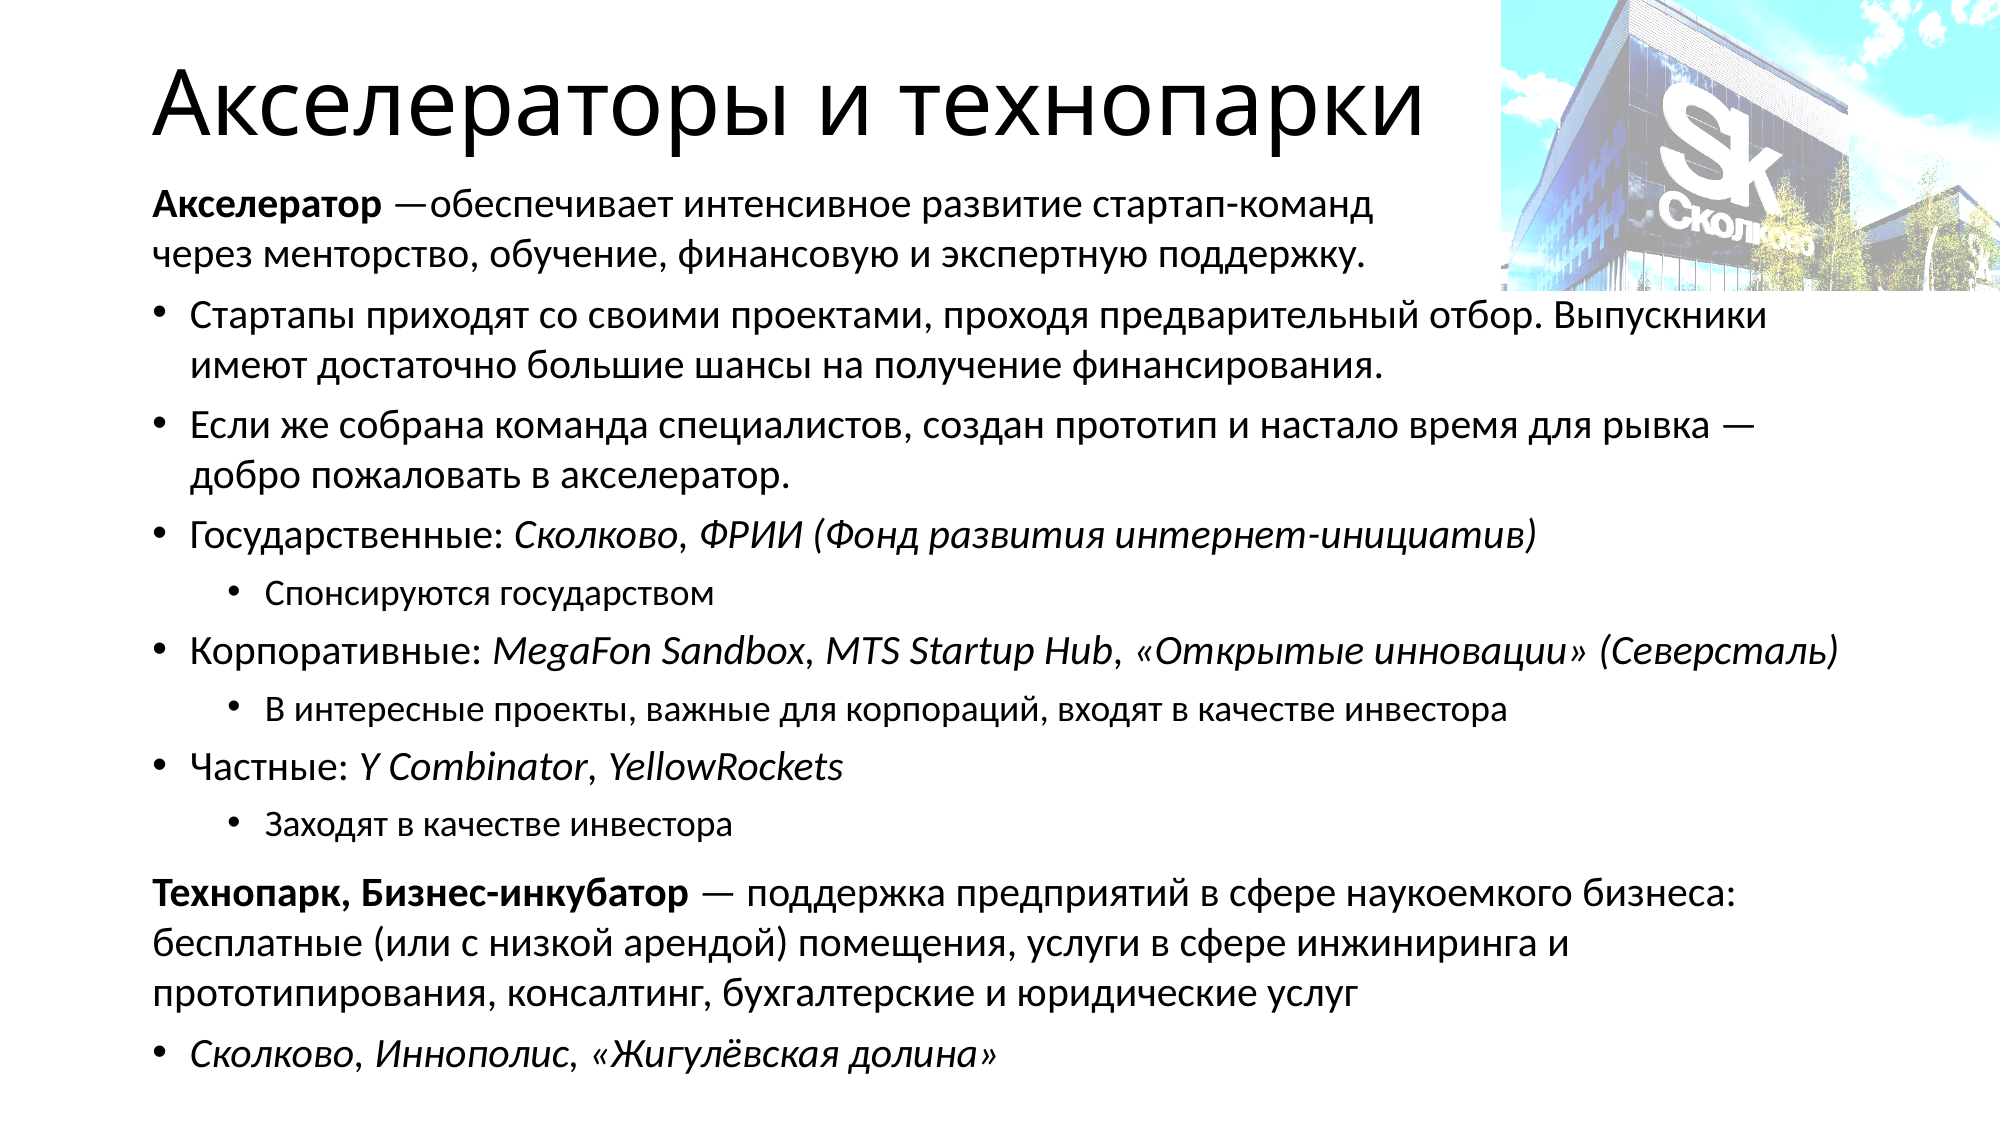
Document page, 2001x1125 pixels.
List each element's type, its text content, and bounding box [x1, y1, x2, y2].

picture [1501, 0, 2000, 291]
title Акселераторы и технопарки [137, 43, 1501, 168]
list Акселератор —обеспечивает интенсивное развитие стартап-команд через менторство, обучение, финансовую и экспертную поддержку. Стартапы приходят со своими проектами, проходя предварительный отбор. Выпускники имеют достаточно большие шансы на получение финансирования. Если же собрана команда специалистов, создан прототип и настало время для рывка — добро пожаловать в акселератор. Государственные: Сколково, ФРИИ (Фонд развития интернет-инициатив) Спонсируются государством Корпоративные: MegaFon Sandbox, MTS Startup Hub, «Открытые инновации» (Северсталь) В интересные проекты, важные для корпораций, входят в качестве инвестора Частные: Y Combinator, YellowRockets Заходят в качестве инвестора Технопарк, Бизнес-инкубатор — поддержка предприятий в сфере наукоемкого бизнеса: бесплатные (или с низкой арендой) помещения, услуги в сфере инжиниринга и прототипирования, консалтинг, бухгалтерские и юридические услуг Сколково, Иннополис, «Жигулёвская долина» [137, 168, 1863, 1082]
